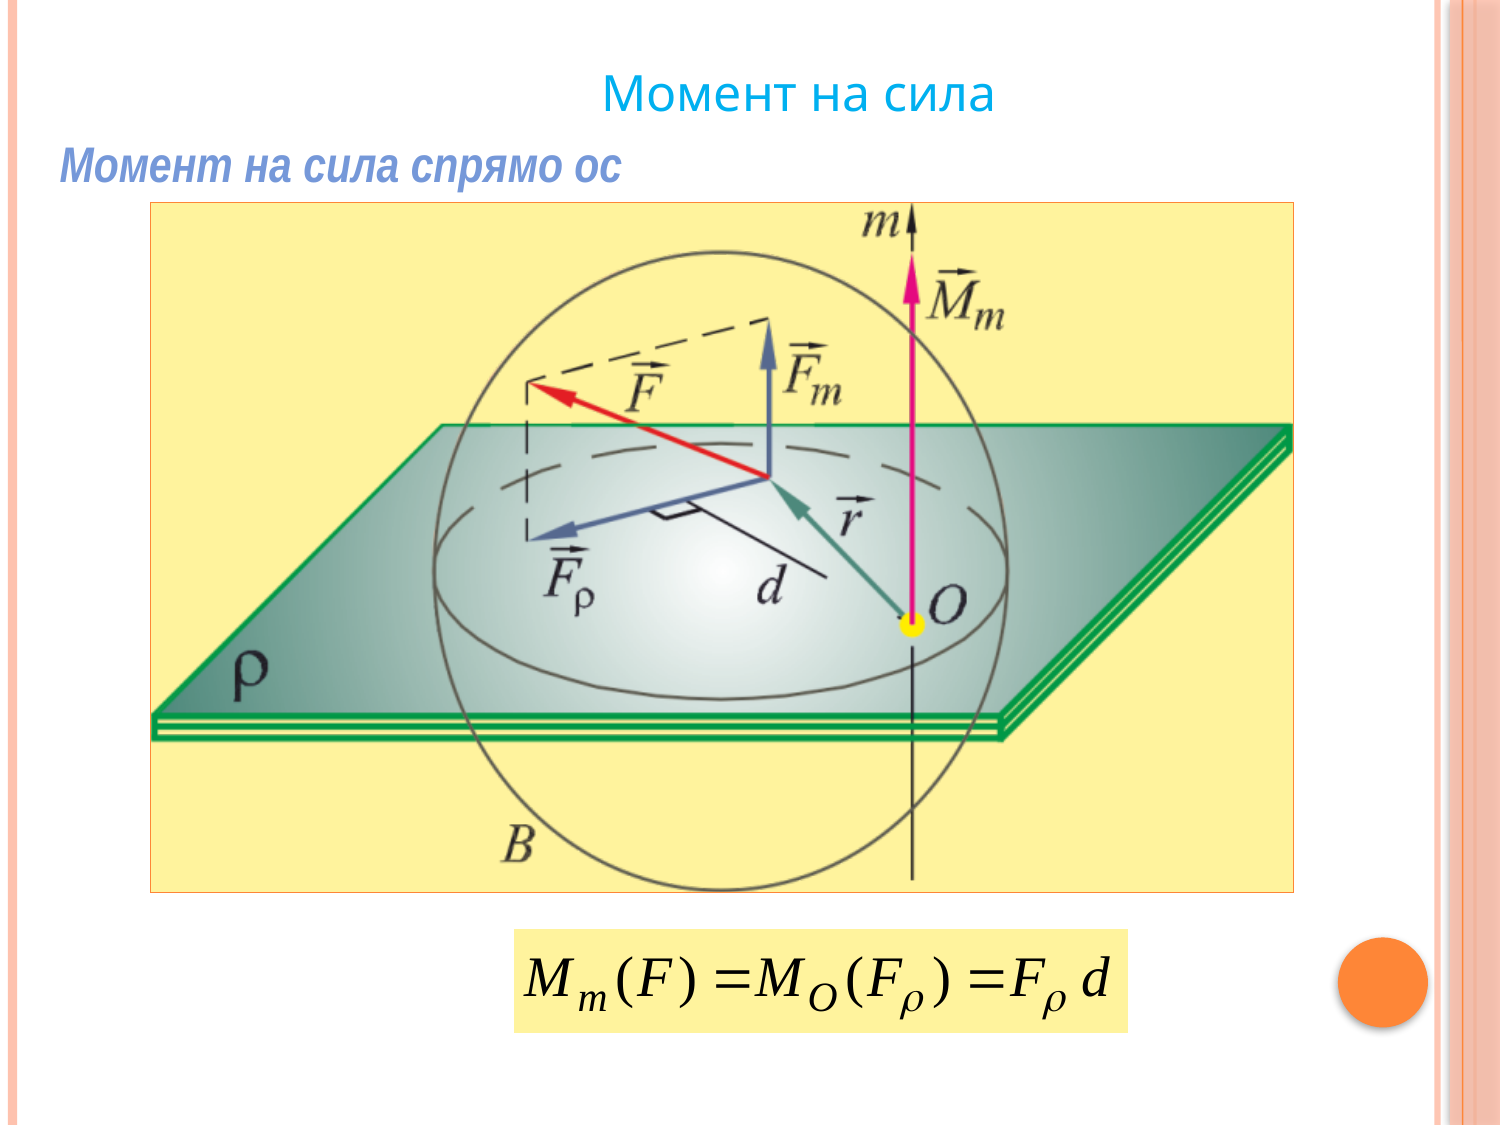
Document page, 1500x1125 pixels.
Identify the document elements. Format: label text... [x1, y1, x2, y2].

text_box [513, 928, 1129, 1034]
text_box Момент на сила спрямо ос [44, 125, 638, 201]
picture [149, 202, 1294, 893]
list Момент на сила [117, 53, 1463, 149]
